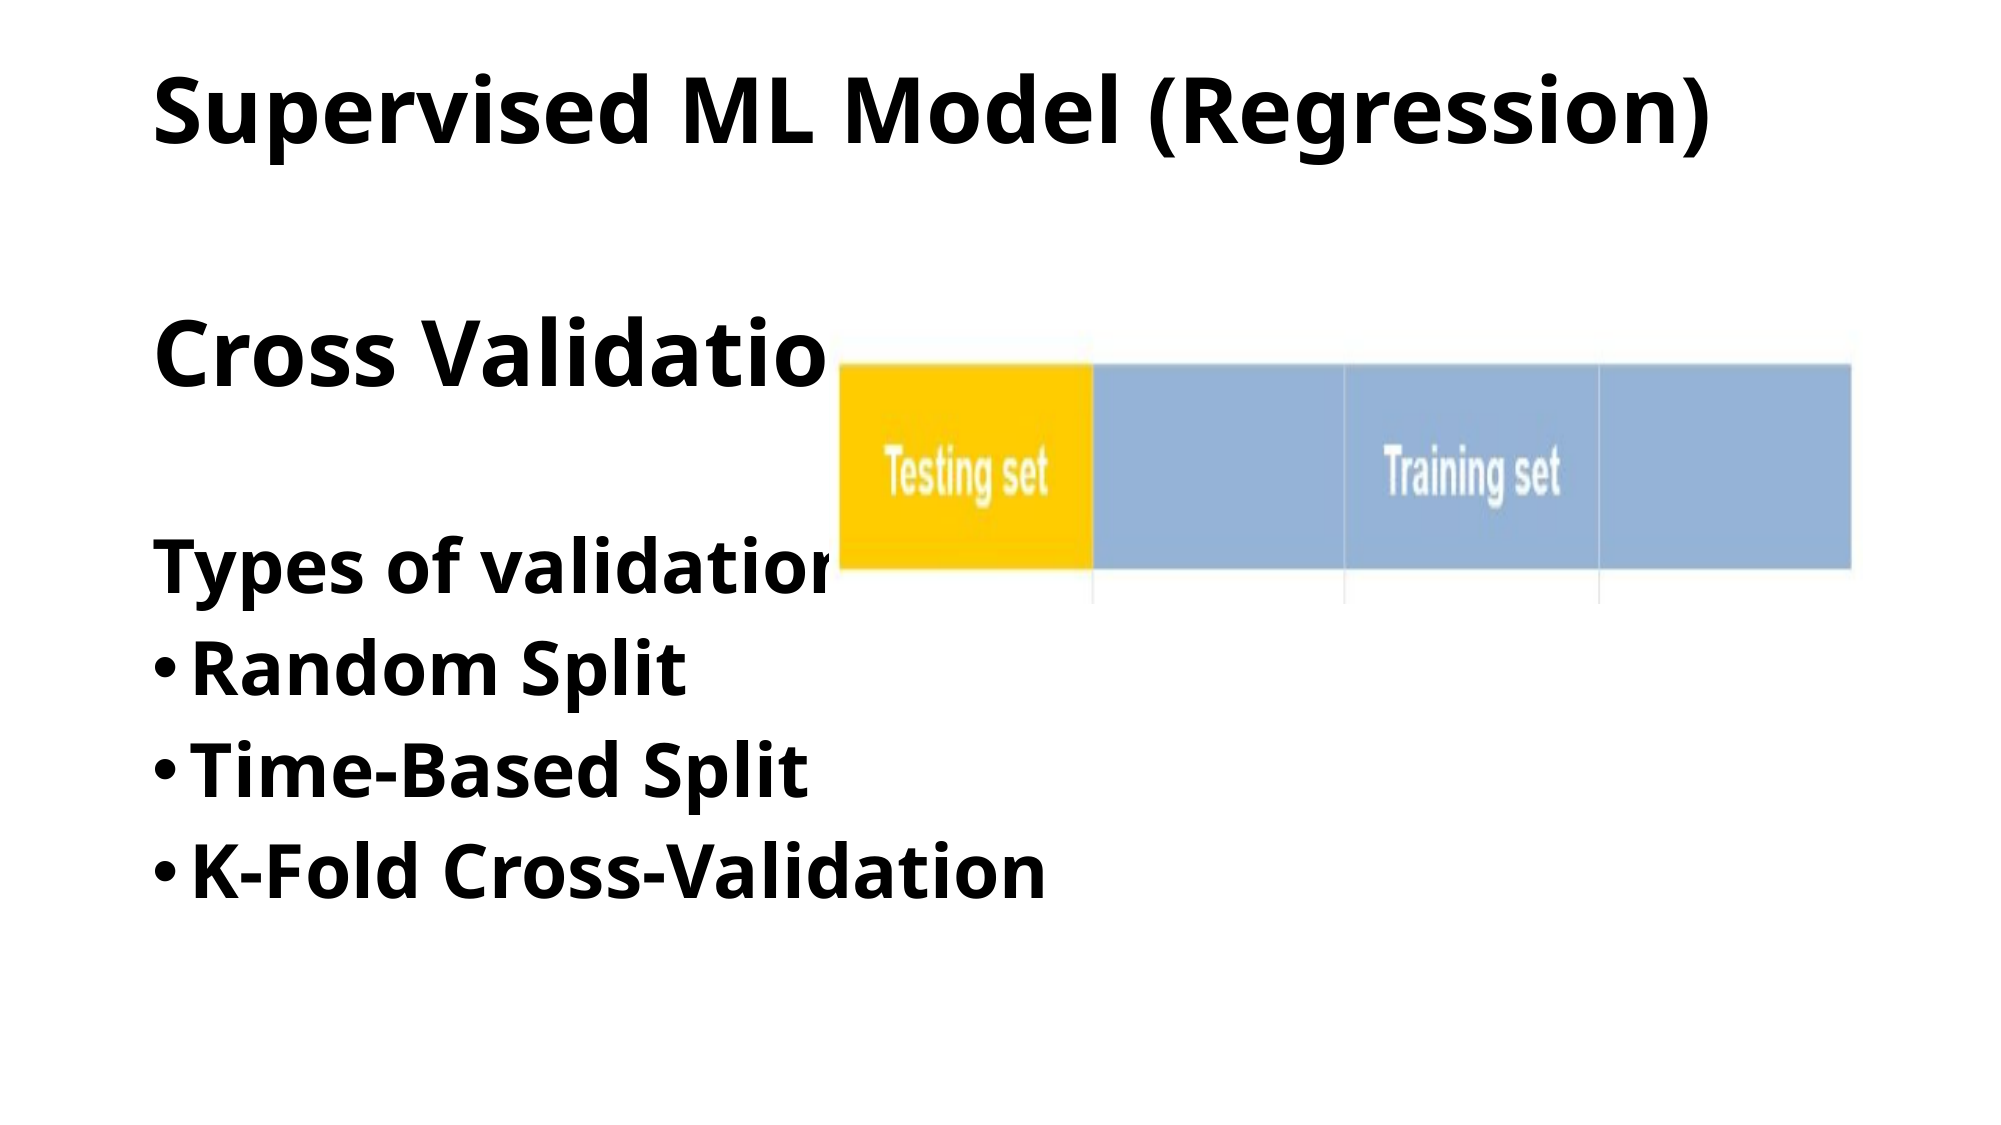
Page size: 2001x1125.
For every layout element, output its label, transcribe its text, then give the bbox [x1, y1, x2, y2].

title Supervised ML Model (Regression) [137, 59, 1863, 278]
list Cross Validation: Types of validations: Random Split Time-Based Split K-Fold Cross-Validation [137, 299, 1863, 1014]
picture [829, 328, 1863, 604]
